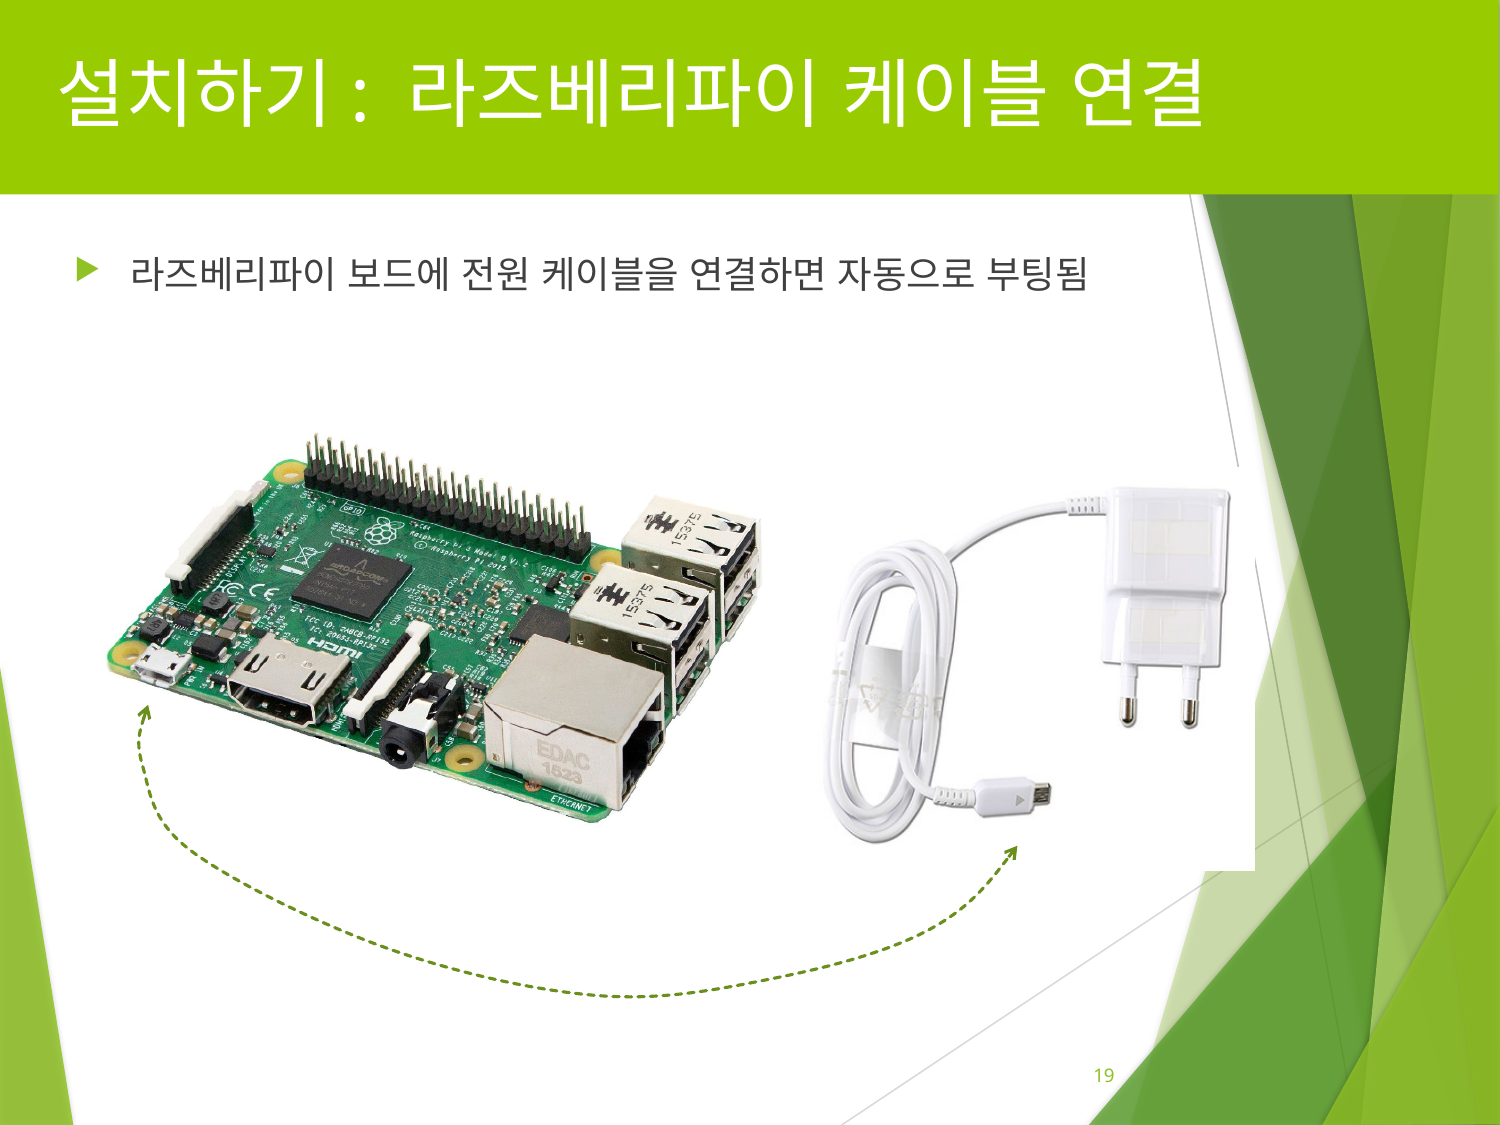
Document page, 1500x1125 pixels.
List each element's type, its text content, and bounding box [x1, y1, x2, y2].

title 설치하기: 라즈베리파이 케이블 연결 [41, 38, 1471, 173]
picture [808, 467, 1256, 871]
picture [90, 408, 768, 835]
list 라즈베리파이 보드에 전원 케이블을 연결하면 자동으로 부팅됨 [59, 243, 1436, 1000]
text_box [180, 805, 993, 999]
slide_number 19 [1045, 1046, 1130, 1107]
